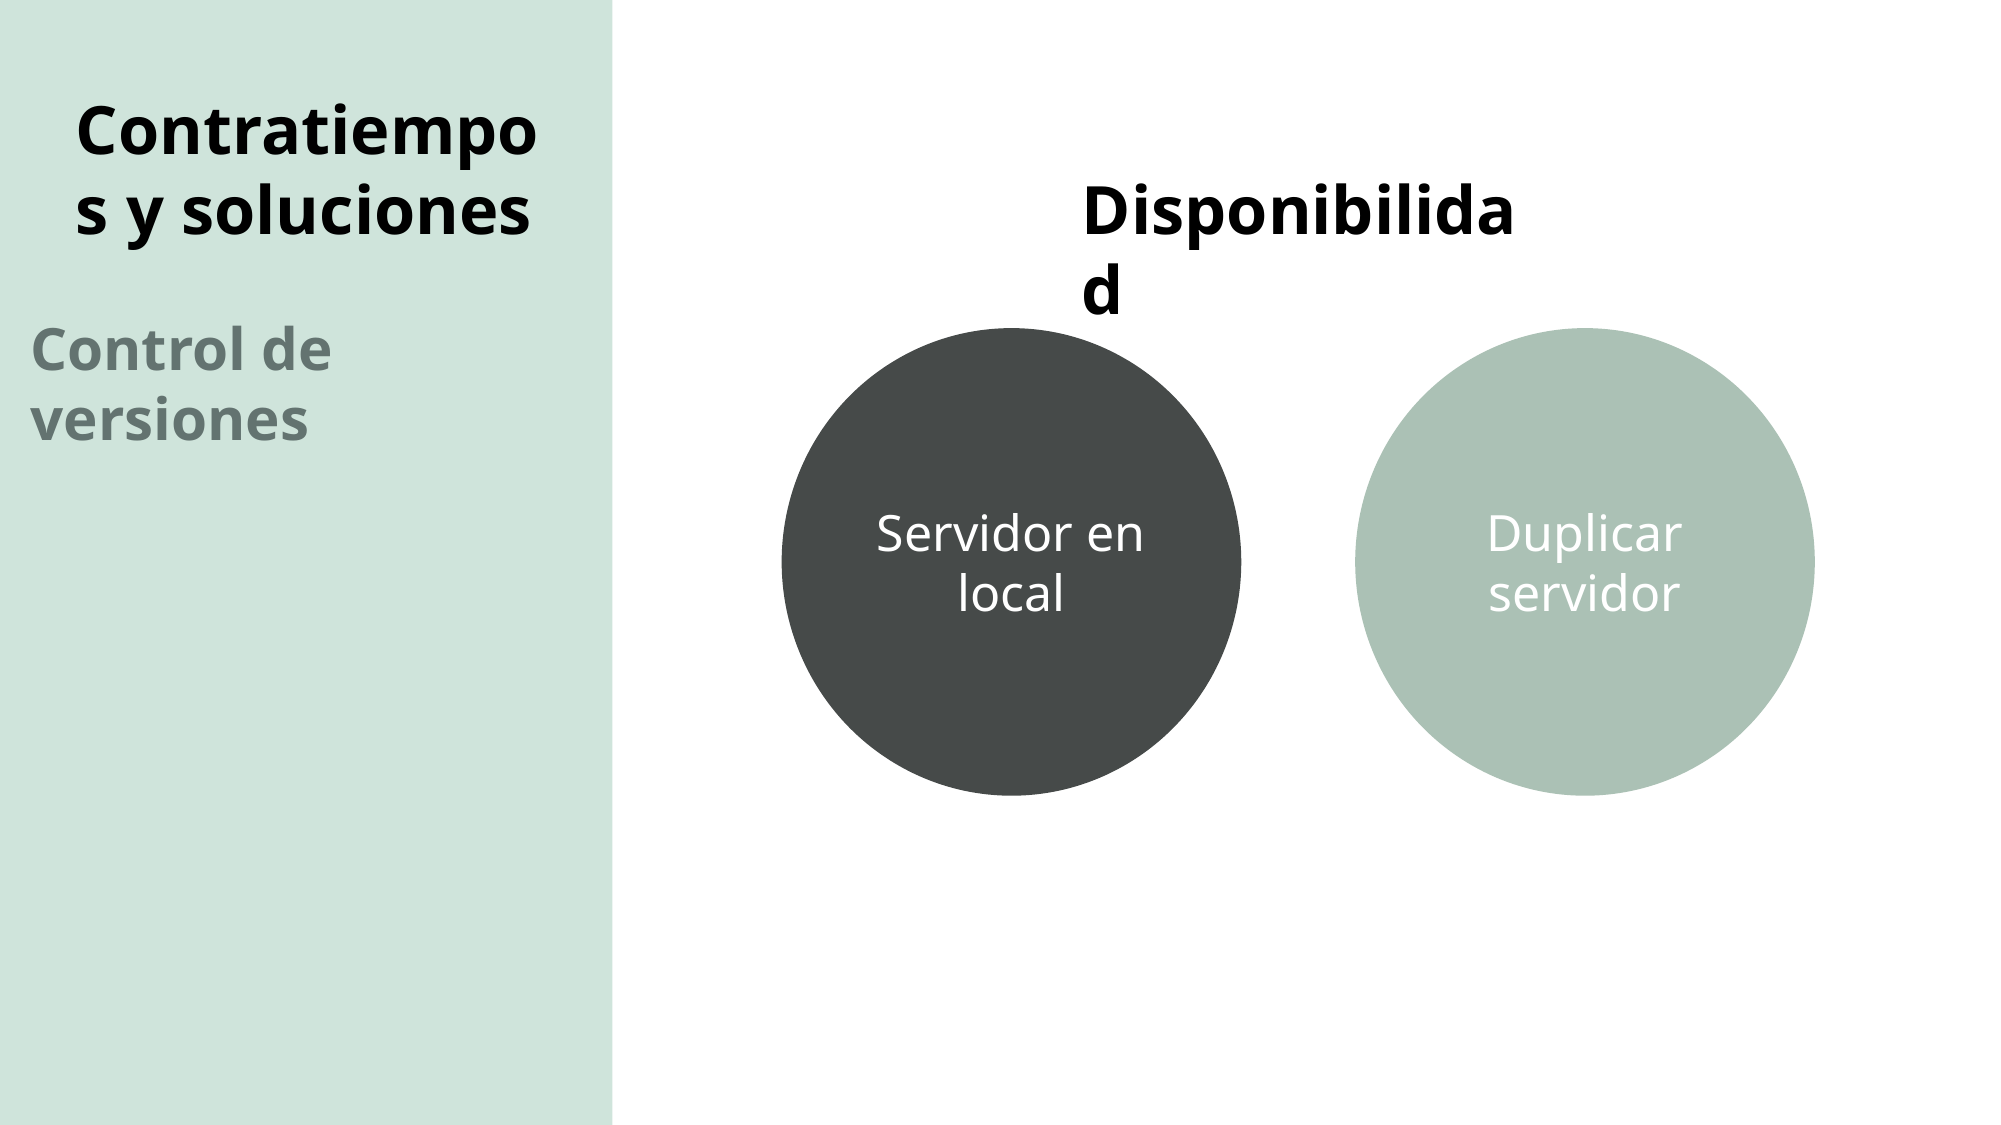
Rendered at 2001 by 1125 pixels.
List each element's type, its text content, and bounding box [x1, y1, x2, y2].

text_box Duplicar servidor [1355, 328, 1815, 796]
text_box Servidor en local [781, 328, 1242, 796]
text_box Contratiempos y soluciones [60, 80, 573, 255]
text_box Control de versiones [15, 304, 613, 460]
text_box Disponibilidad [1066, 161, 1559, 336]
text_box [0, 0, 613, 1125]
